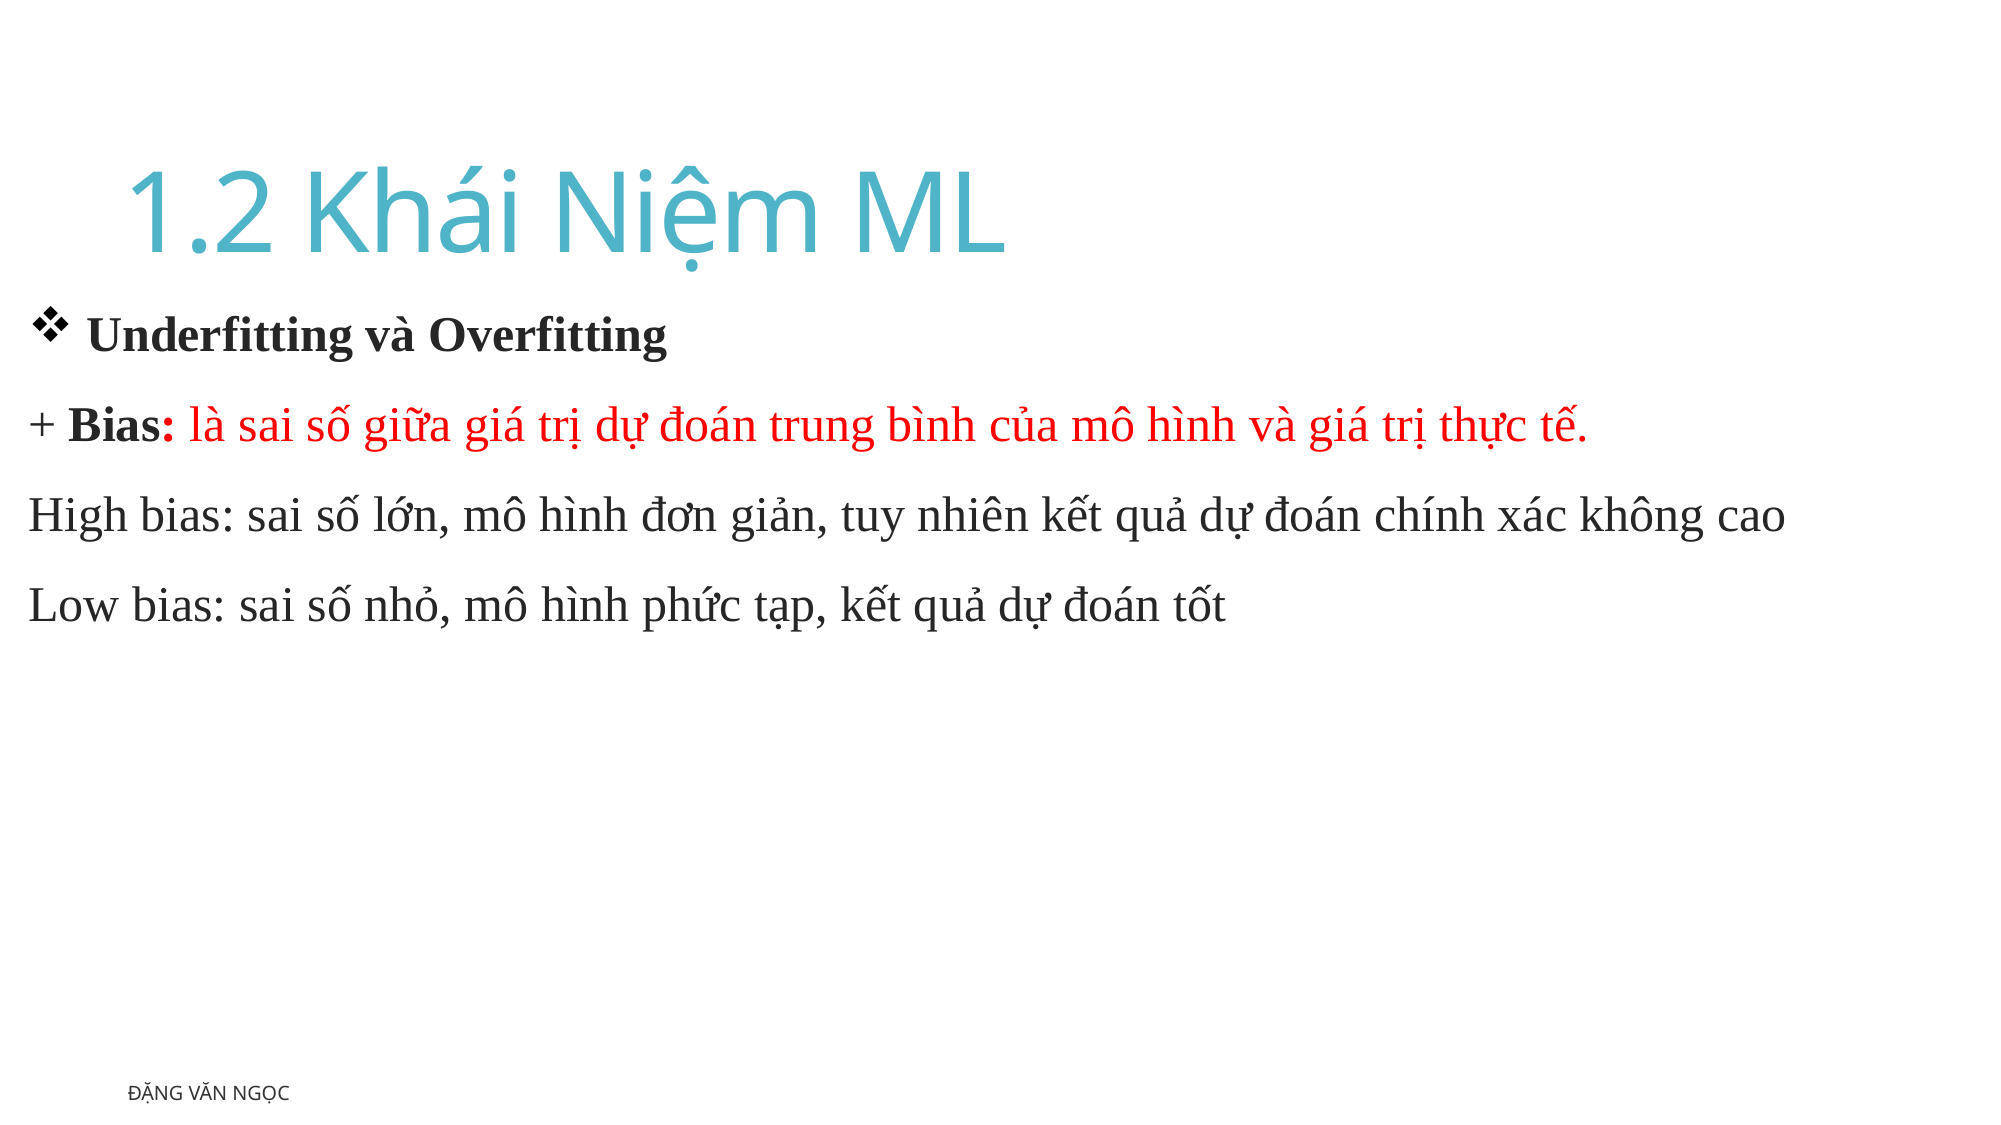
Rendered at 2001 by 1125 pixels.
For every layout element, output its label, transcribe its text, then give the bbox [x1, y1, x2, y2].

text_box [1095, 429, 1126, 535]
footer Đặng Văn Ngọc [112, 1075, 938, 1113]
list Underfitting và Overfitting + Bias: là sai số giữa giá trị dự đoán trung bình của mô hình và giá trị thực tế. High bias: sai số lớn, mô hình đơn giản, tuy nhiên kết quả dự đoán chính xác không cao Low bias: sai số nhỏ, mô hình phức tạp, kết quả dự đoán tốt [13, 263, 2000, 1113]
title 1.2 Khái Niệm ML [107, 81, 1875, 263]
